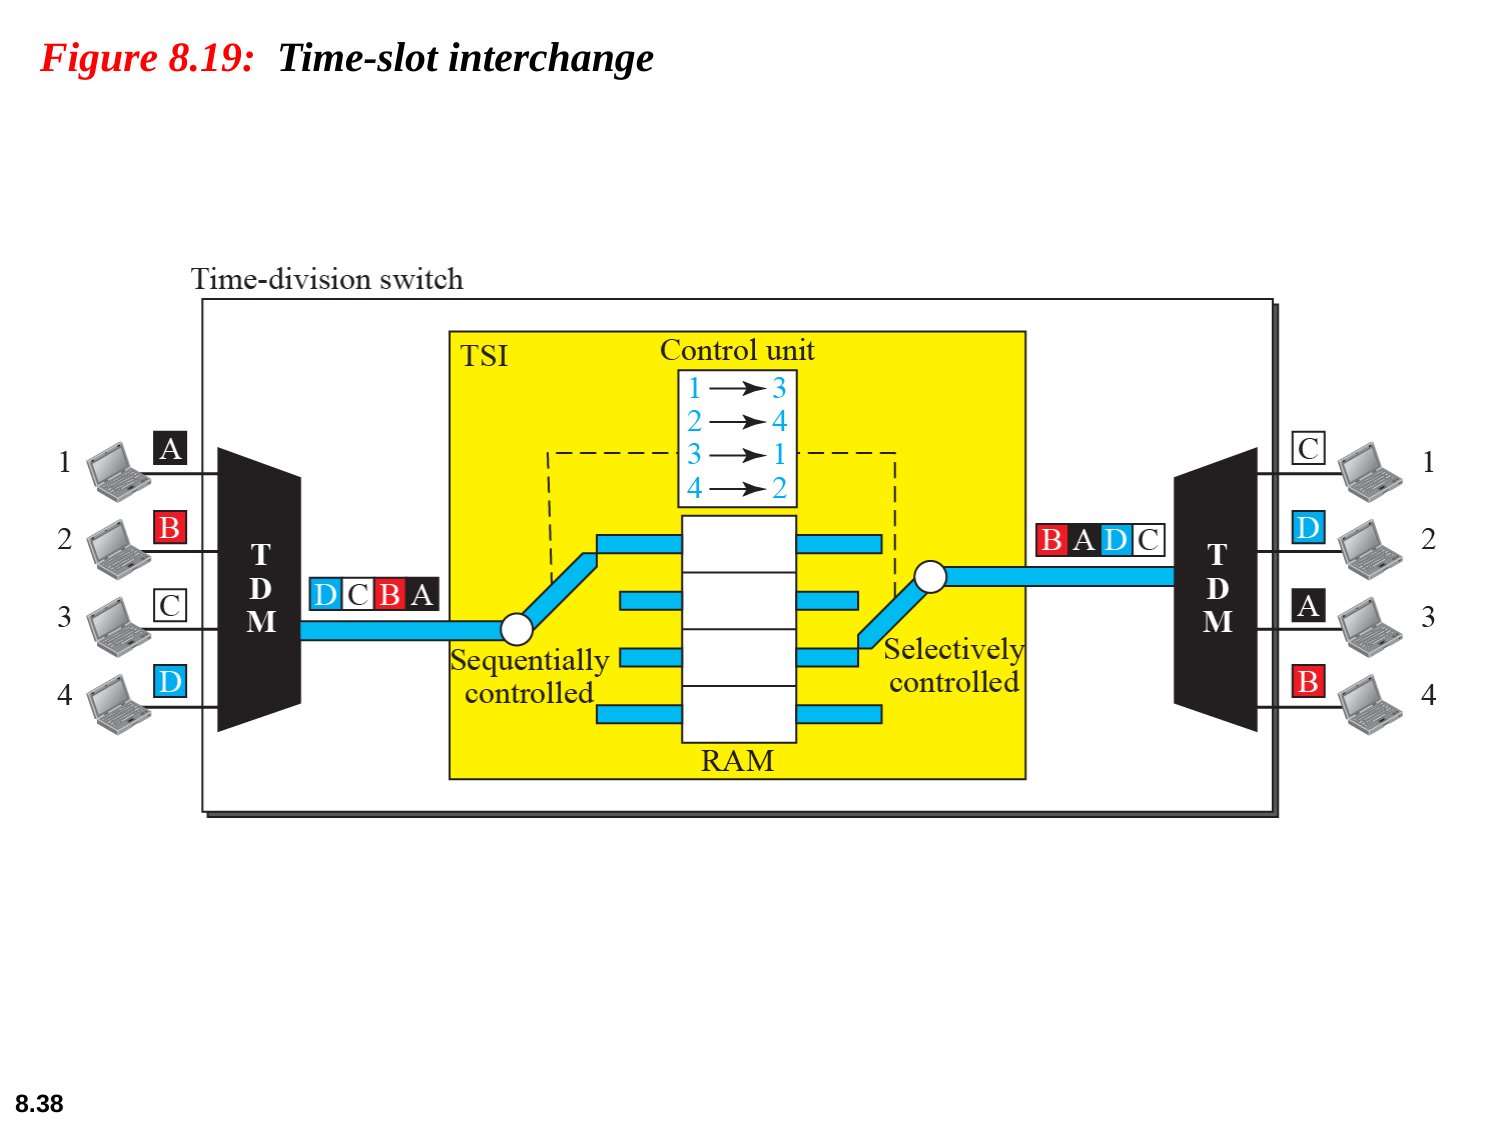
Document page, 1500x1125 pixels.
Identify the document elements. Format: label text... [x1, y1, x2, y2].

picture [56, 262, 1438, 820]
text_box Figure 8.19: Time-slot interchange [24, 22, 1363, 87]
text_box 8.‹#› [0, 1049, 313, 1125]
